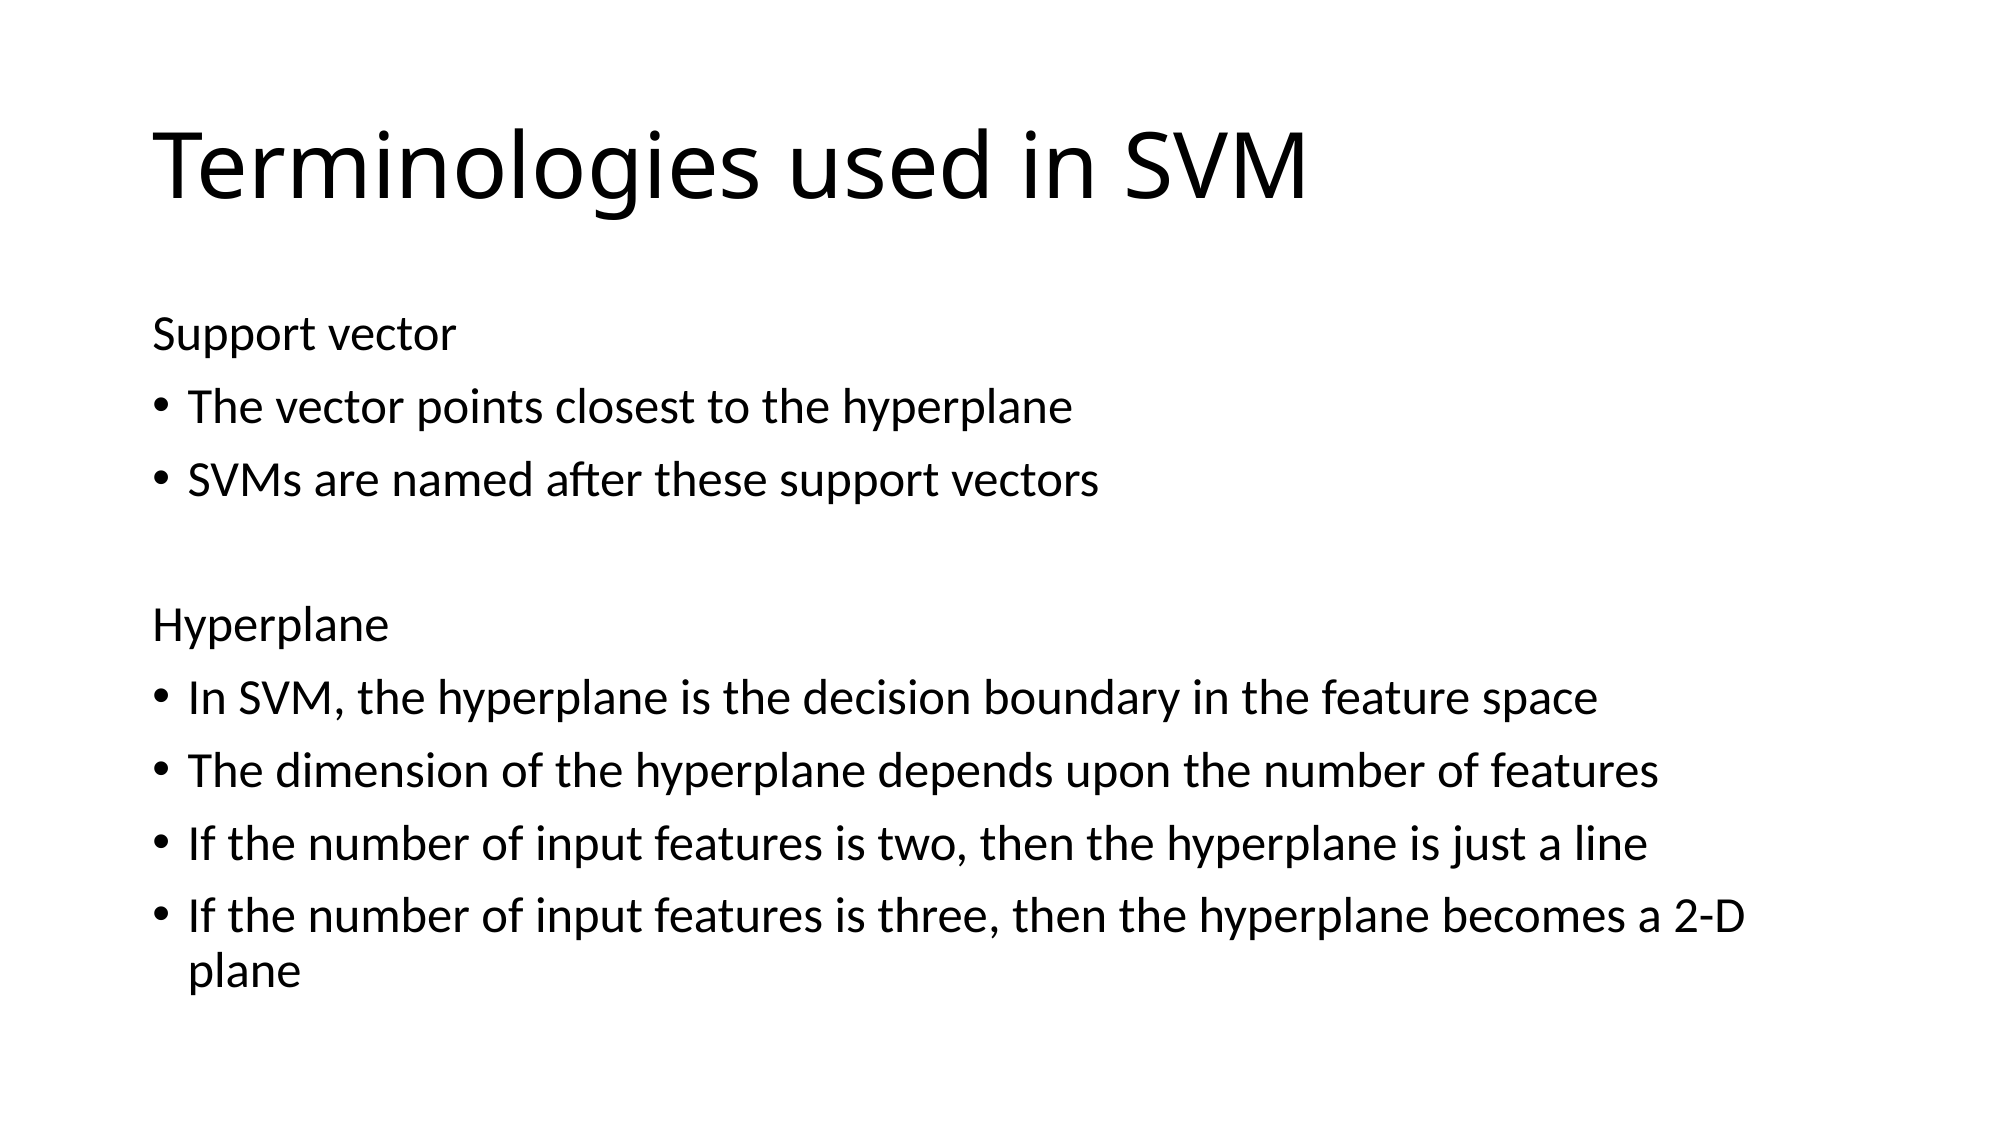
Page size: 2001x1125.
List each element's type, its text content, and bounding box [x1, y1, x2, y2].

title Terminologies used in SVM [137, 59, 1863, 278]
list Support vector The vector points closest to the hyperplane SVMs are named after these support vectors Hyperplane In SVM, the hyperplane is the decision boundary in the feature space The dimension of the hyperplane depends upon the number of features If the number of input features is two, then the hyperplane is just a line If the number of input features is three, then the hyperplane becomes a 2-D plane [137, 299, 1863, 1014]
